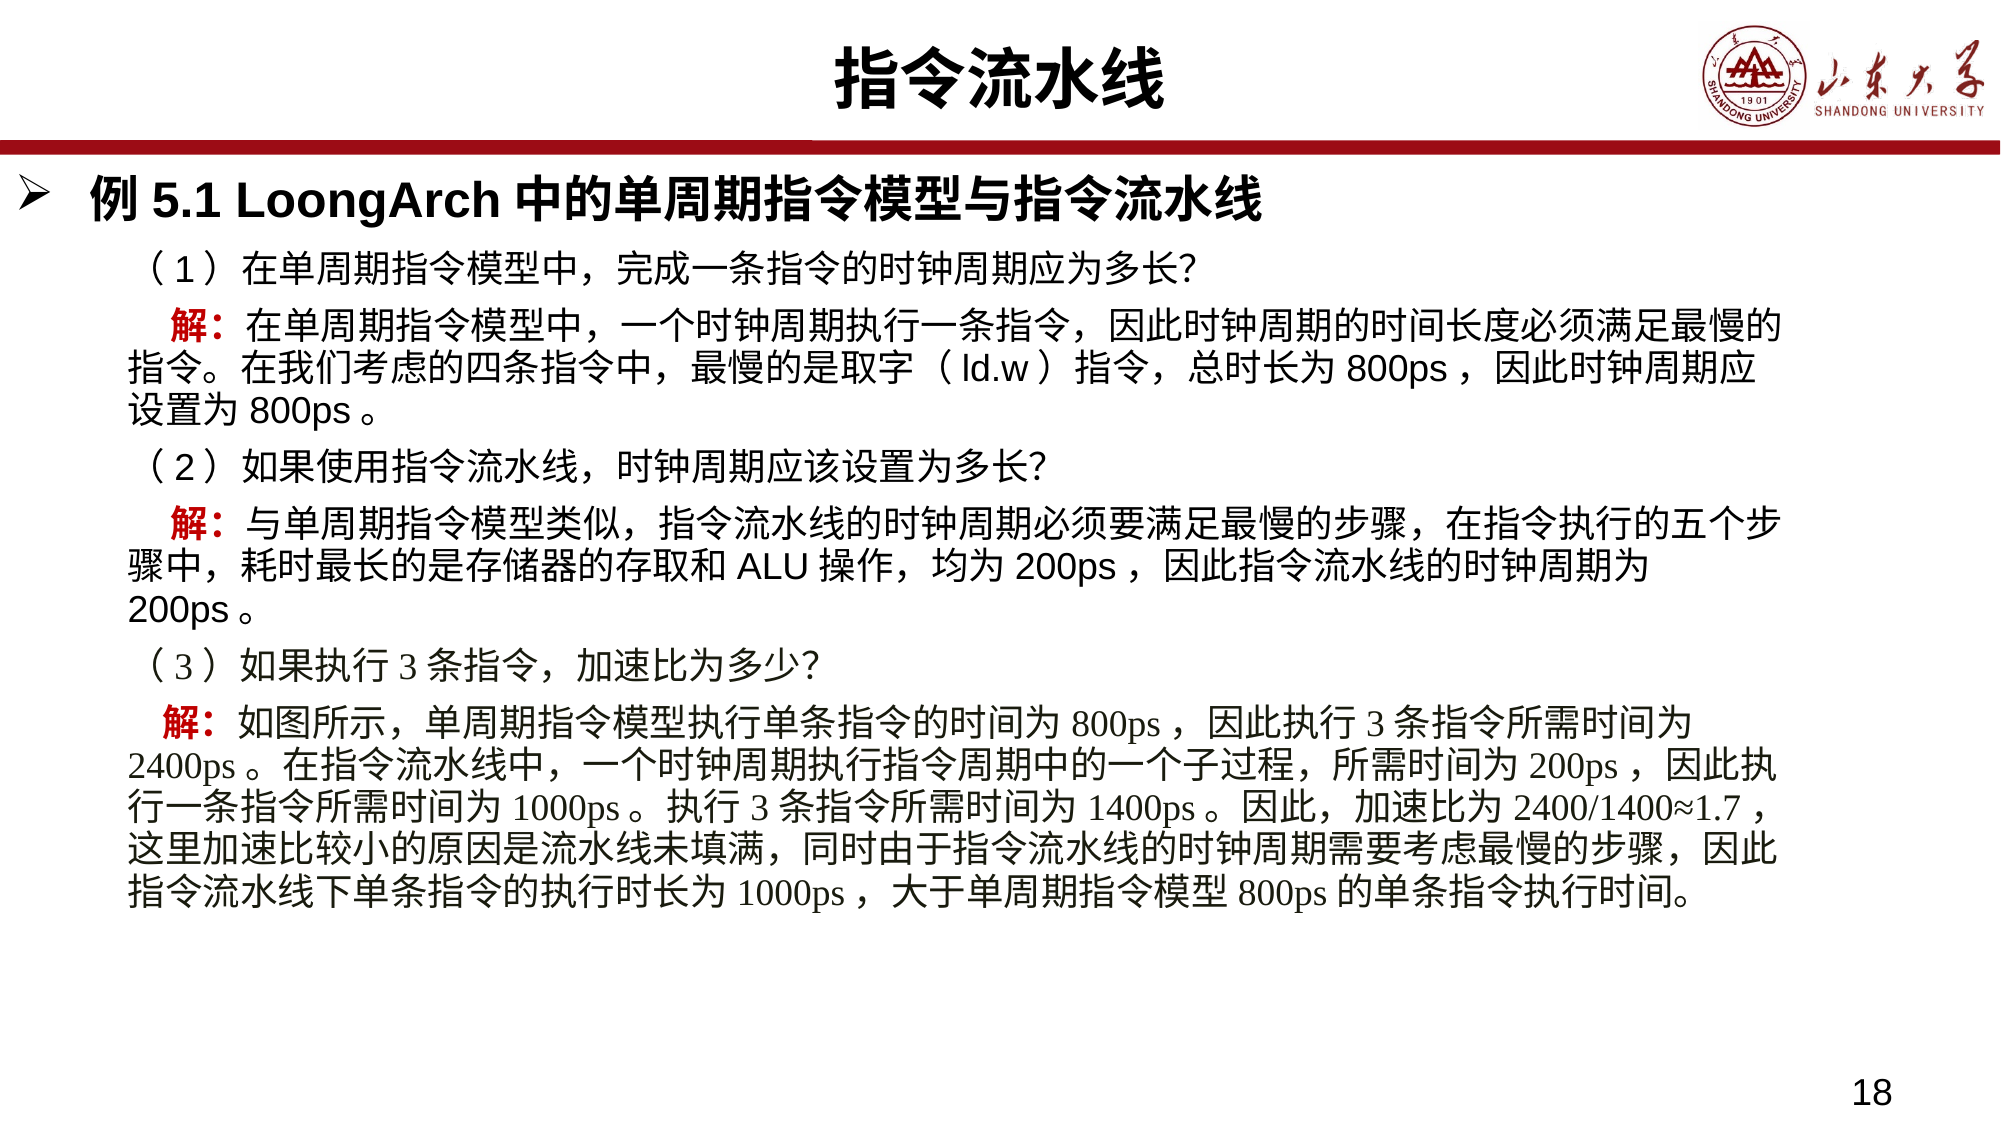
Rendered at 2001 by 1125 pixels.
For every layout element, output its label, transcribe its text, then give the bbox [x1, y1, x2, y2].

picture [1698, 21, 1810, 39]
text_box （1）在单周期指令模型中，完成一条指令的时钟周期应为多长？ 解：在单周期指令模型中，一个时钟周期执行一条指令，因此时钟周期的时间长度必须满足最慢的指令。在我们考虑的四条指令中，最慢的是取字（ld.w）指令，总时长为800ps，因此时钟周期应设置为800ps。 （2）如果使用指令流水线，时钟周期应该设置为多长？ 解：与单周期指令模型类似，指令流水线的时钟周期必须要满足最慢的步骤，在指令执行的五个步骤中，耗时最长的是存储器的存取和ALU操作，均为200ps，因此指令流水线的时钟周期为200ps。 （3）如果执行3条指令，加速比为多少？ 解：如图所示，单周期指令模型执行单条指令的时间为800ps，因此执行3条指令所需时间为2400ps。在指令流水线中，一个时钟周期执行指令周期中的一个子过程，所需时间为200ps，因此执行一条指令所需时间为1000ps。执行3条指令所需时间为1400ps。因此，加速比为2400/1400≈1.7，这里加速比较小的原因是流水线未填满，同时由于指令流水线的时钟周期需要考虑最慢的步骤，因此指令流水线下单条指令的执行时长为1000ps，大于单周期指令模型800ps的单条指令执行时间。 [26, 241, 1805, 1125]
list 例5.1 LoongArch中的单周期指令模型与指令流水线 [0, 164, 1928, 1047]
title 指令流水线 [0, 39, 2000, 152]
slide_number 18 [1836, 1060, 2000, 1125]
